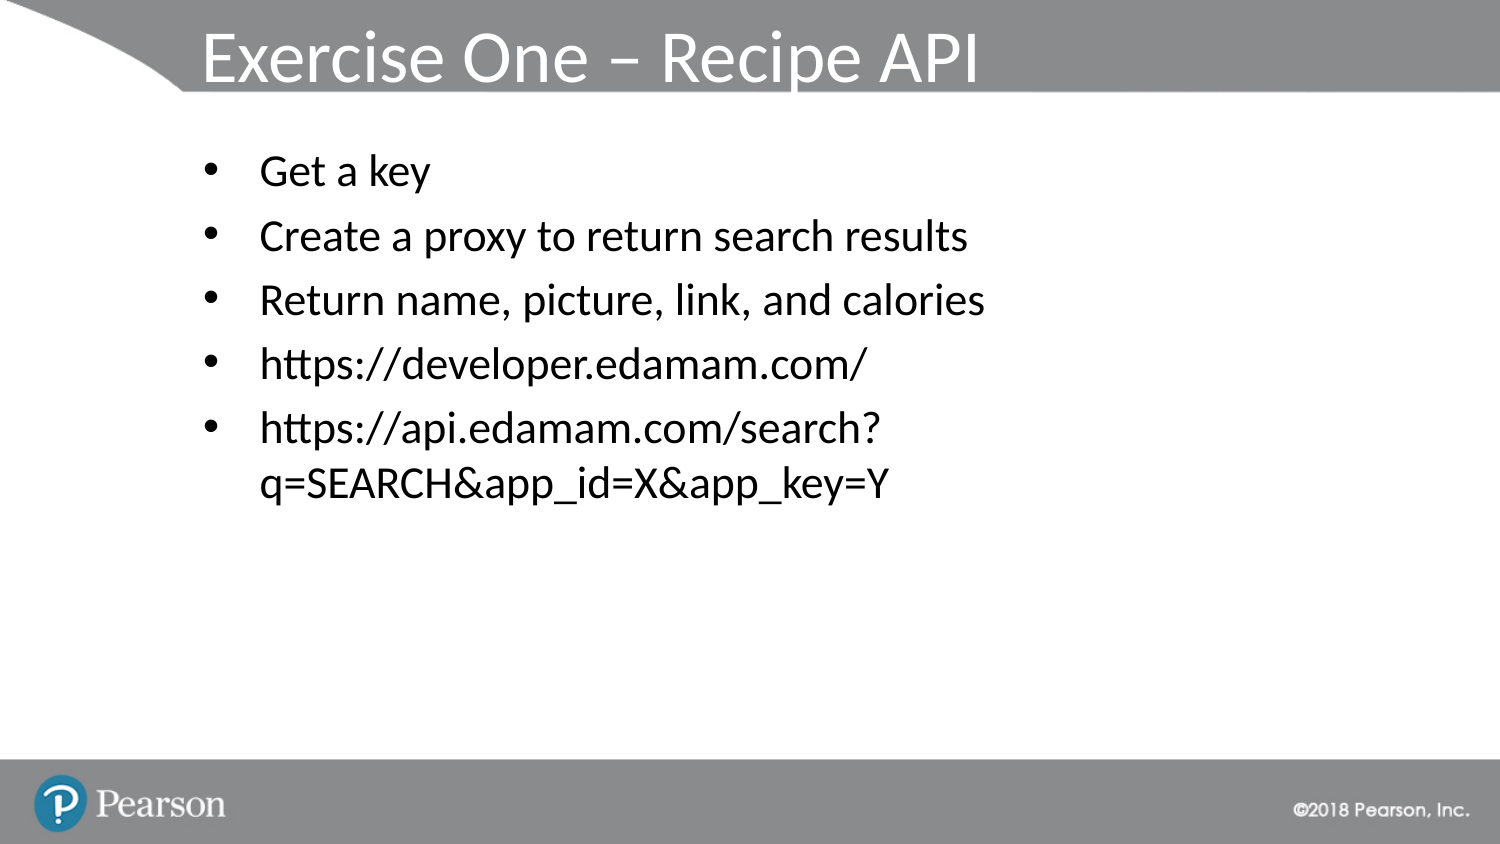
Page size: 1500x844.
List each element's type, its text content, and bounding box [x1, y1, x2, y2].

list Get a key Create a proxy to return search results Return name, picture, link, and calories https://developer.edamam.com/ https://api.edamam.com/search?q=SEARCH&app_id=X&app_key=Y [188, 133, 1425, 716]
title Exercise One – Recipe API [186, 0, 1425, 92]
picture [0, 0, 1500, 844]
